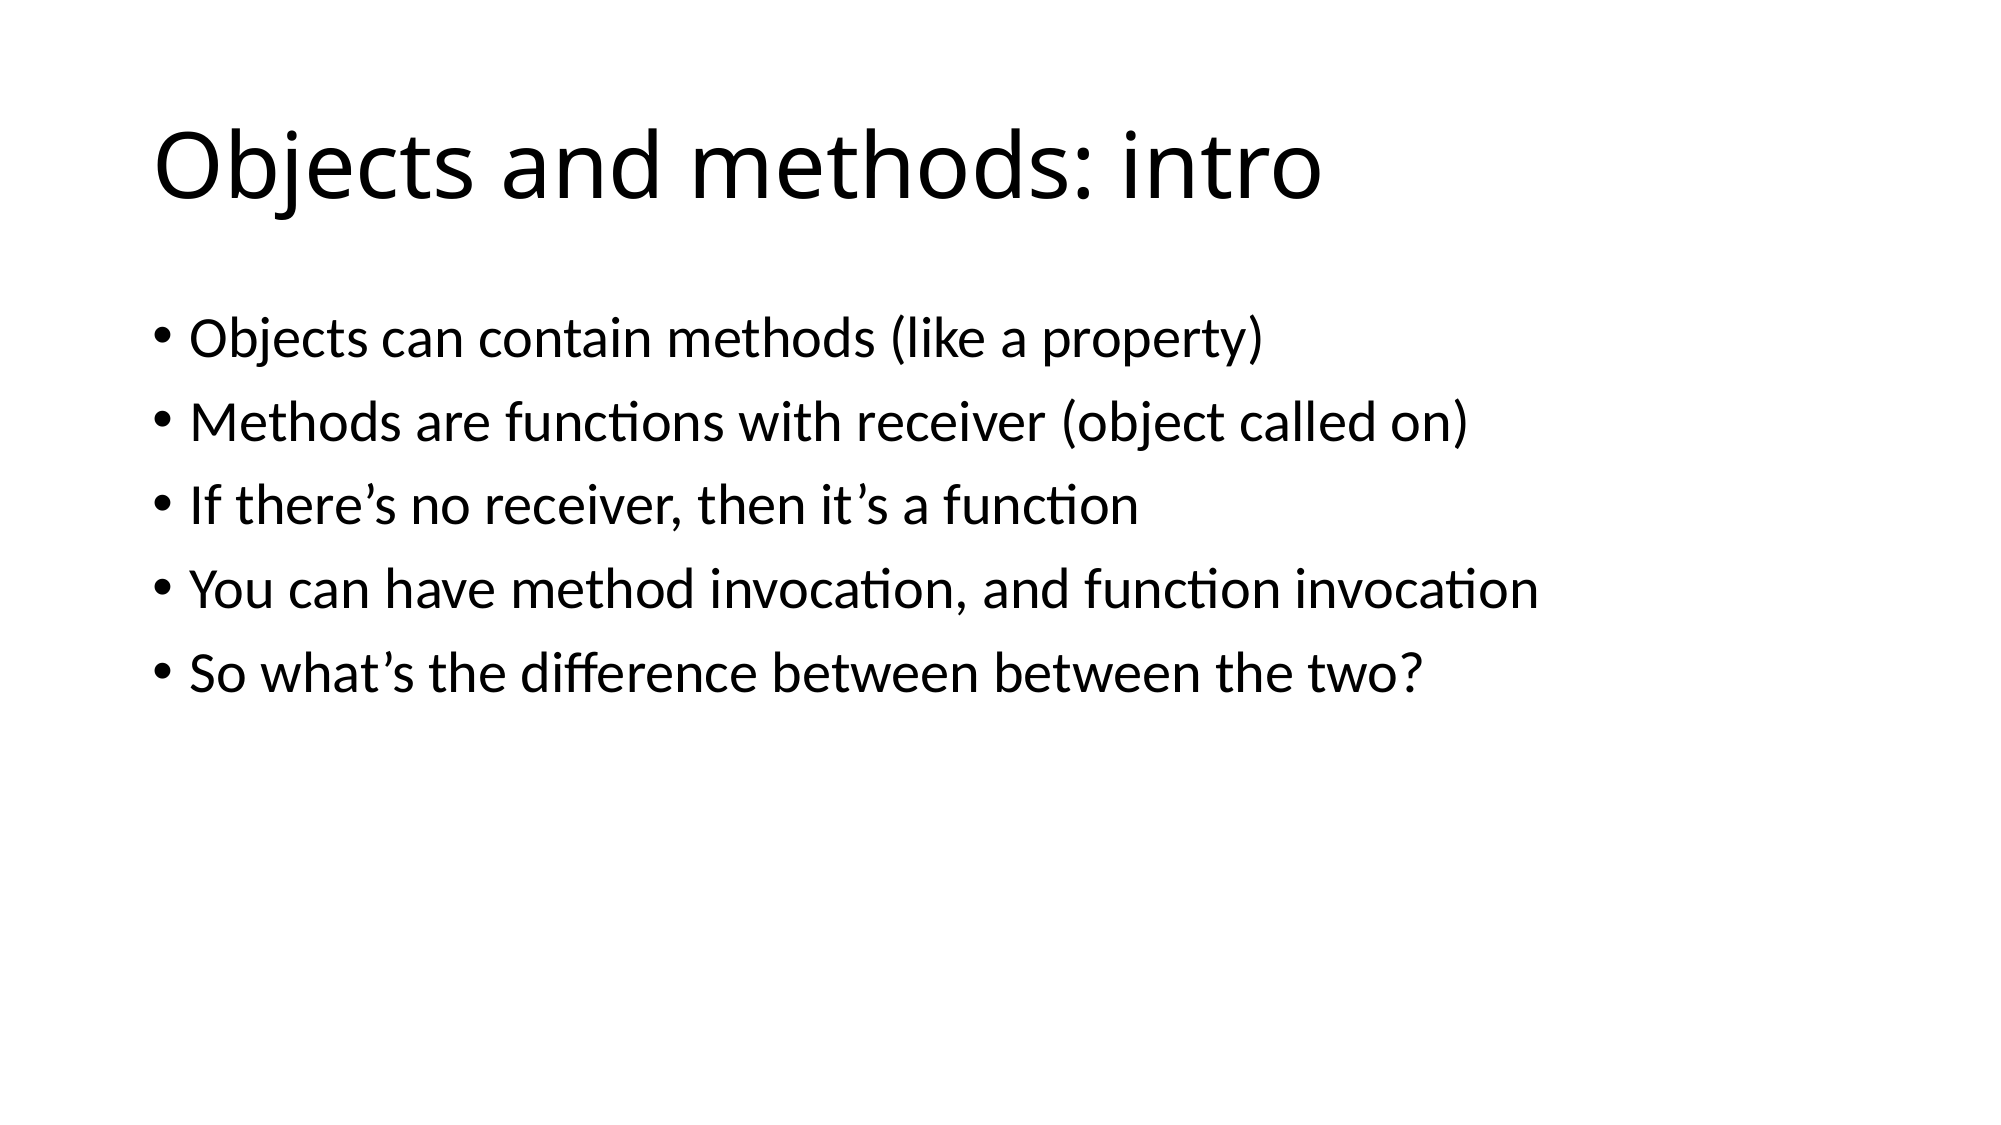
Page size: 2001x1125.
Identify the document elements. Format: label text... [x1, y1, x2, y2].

title Objects and methods: intro [137, 59, 1863, 278]
list Objects can contain methods (like a property) Methods are functions with receiver (object called on) If there’s no receiver, then it’s a function You can have method invocation, and function invocation So what’s the difference between between the two? [137, 299, 1863, 1014]
